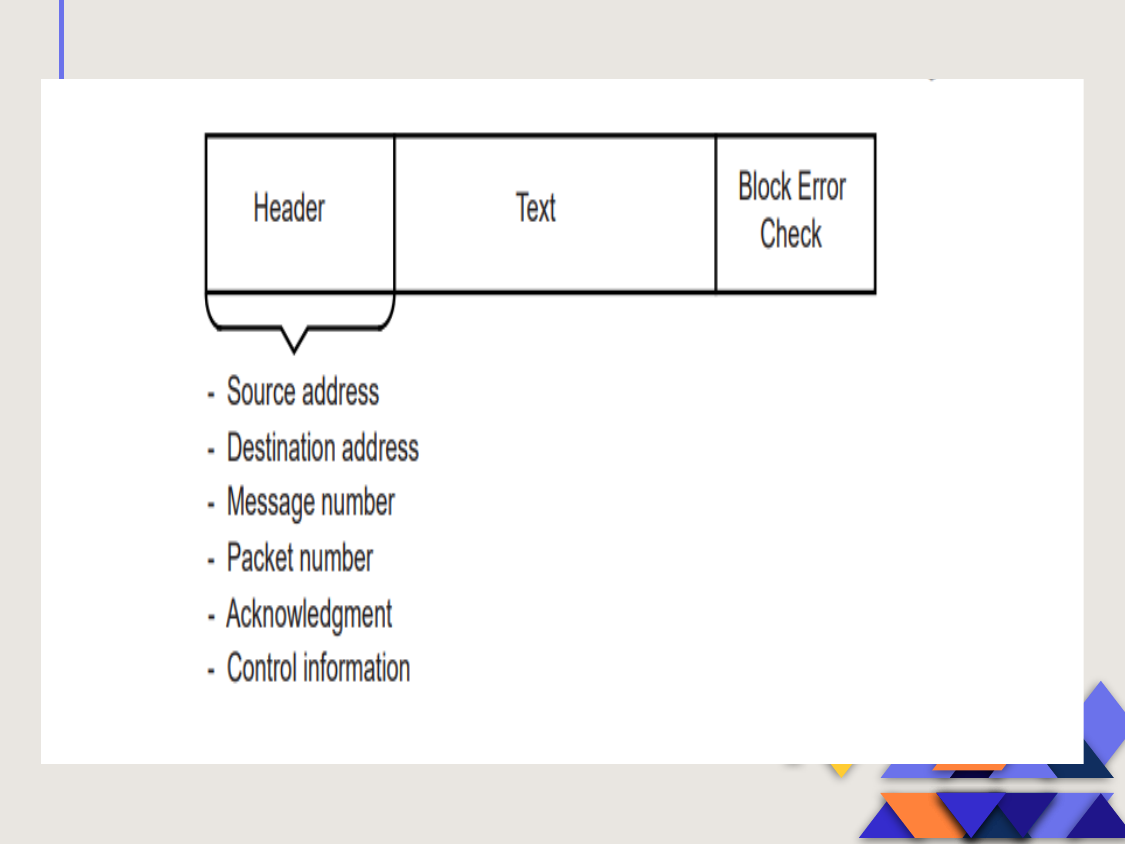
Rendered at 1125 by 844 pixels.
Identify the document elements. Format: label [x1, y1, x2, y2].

picture [40, 79, 1084, 765]
